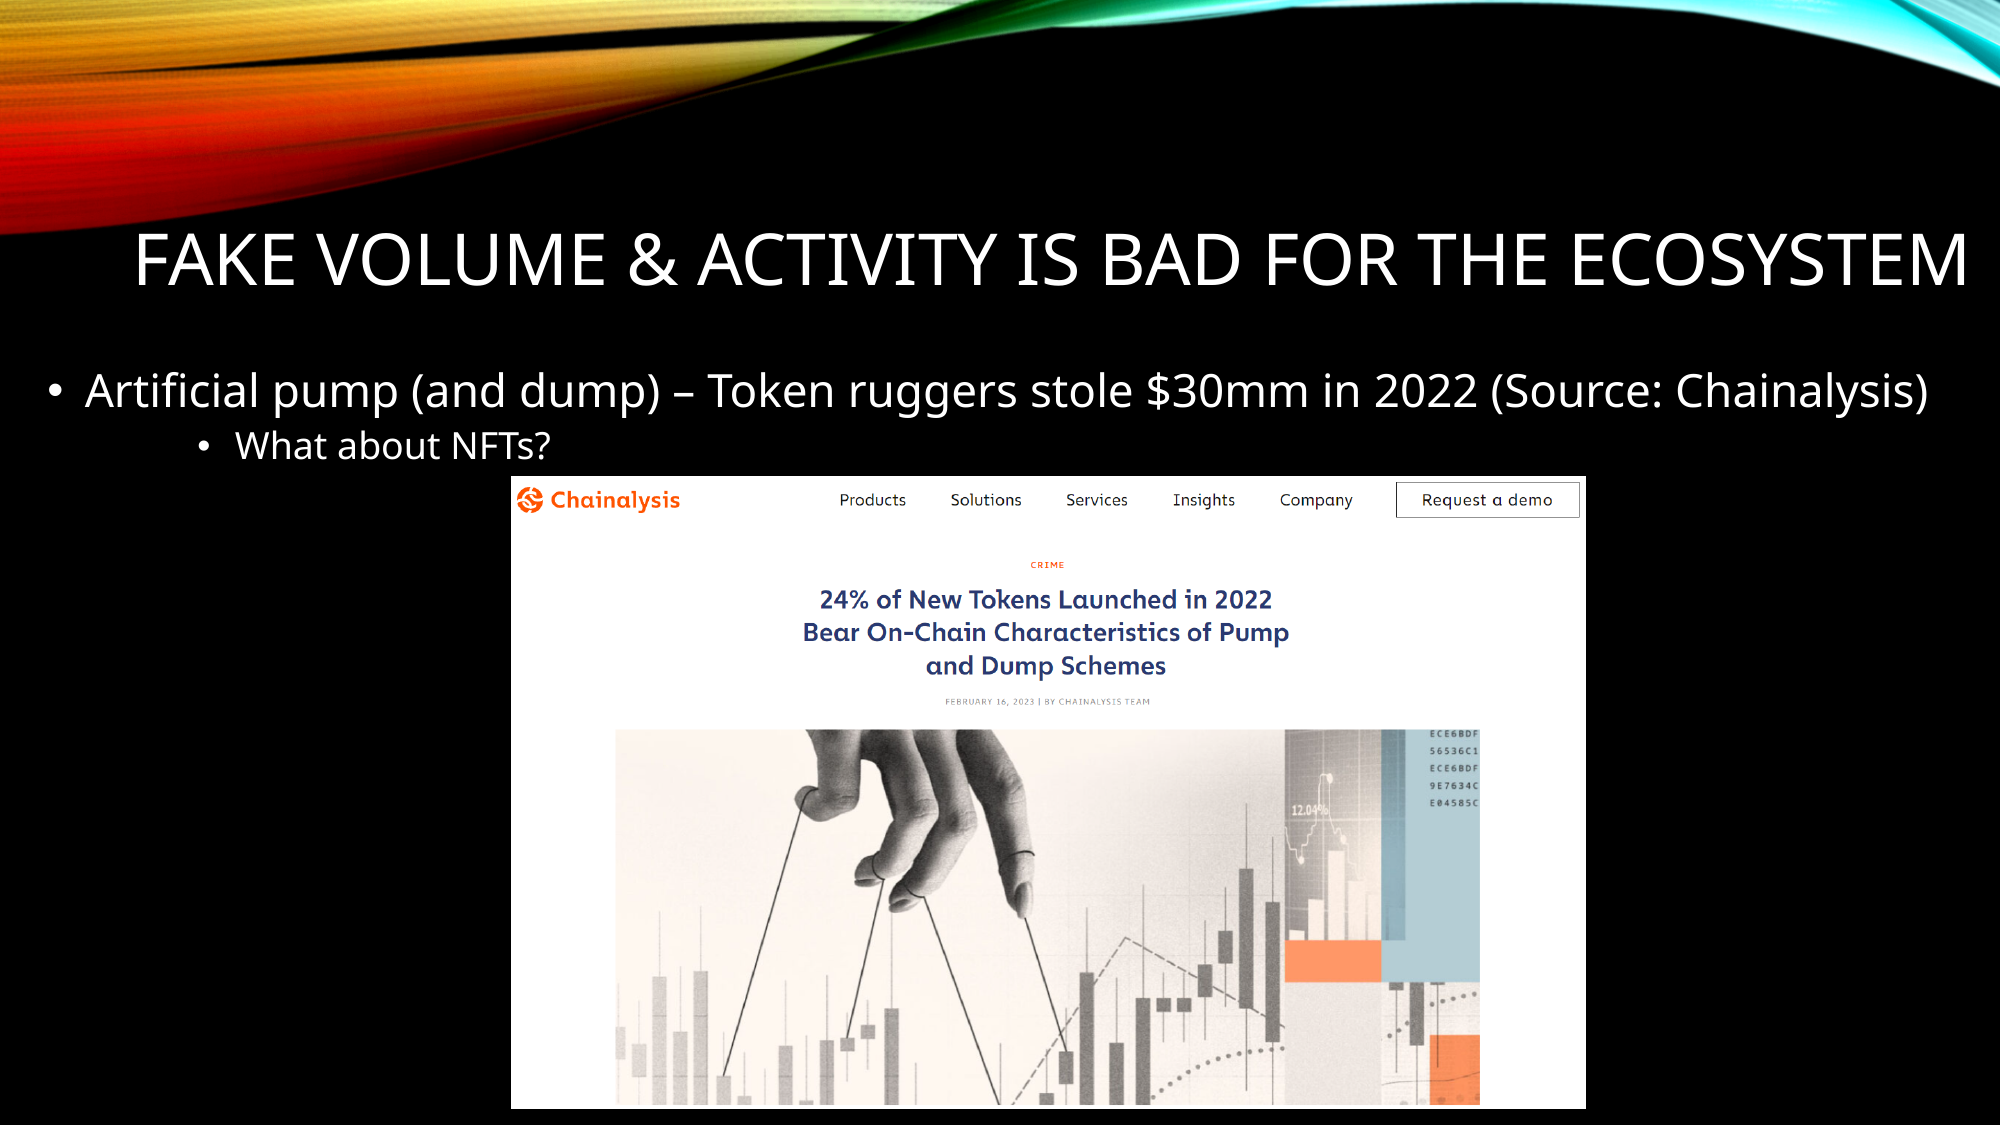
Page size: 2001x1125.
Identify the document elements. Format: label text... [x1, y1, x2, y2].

list Artificial pump (and dump) – Token ruggers stole $30mm in 2022 (Source: Chainalysis) What about NFTs? [32, 360, 1987, 1021]
picture [511, 476, 1586, 1109]
title Fake volume & activity is bad for the ecosystem [0, 187, 1987, 338]
picture [0, 0, 2000, 237]
